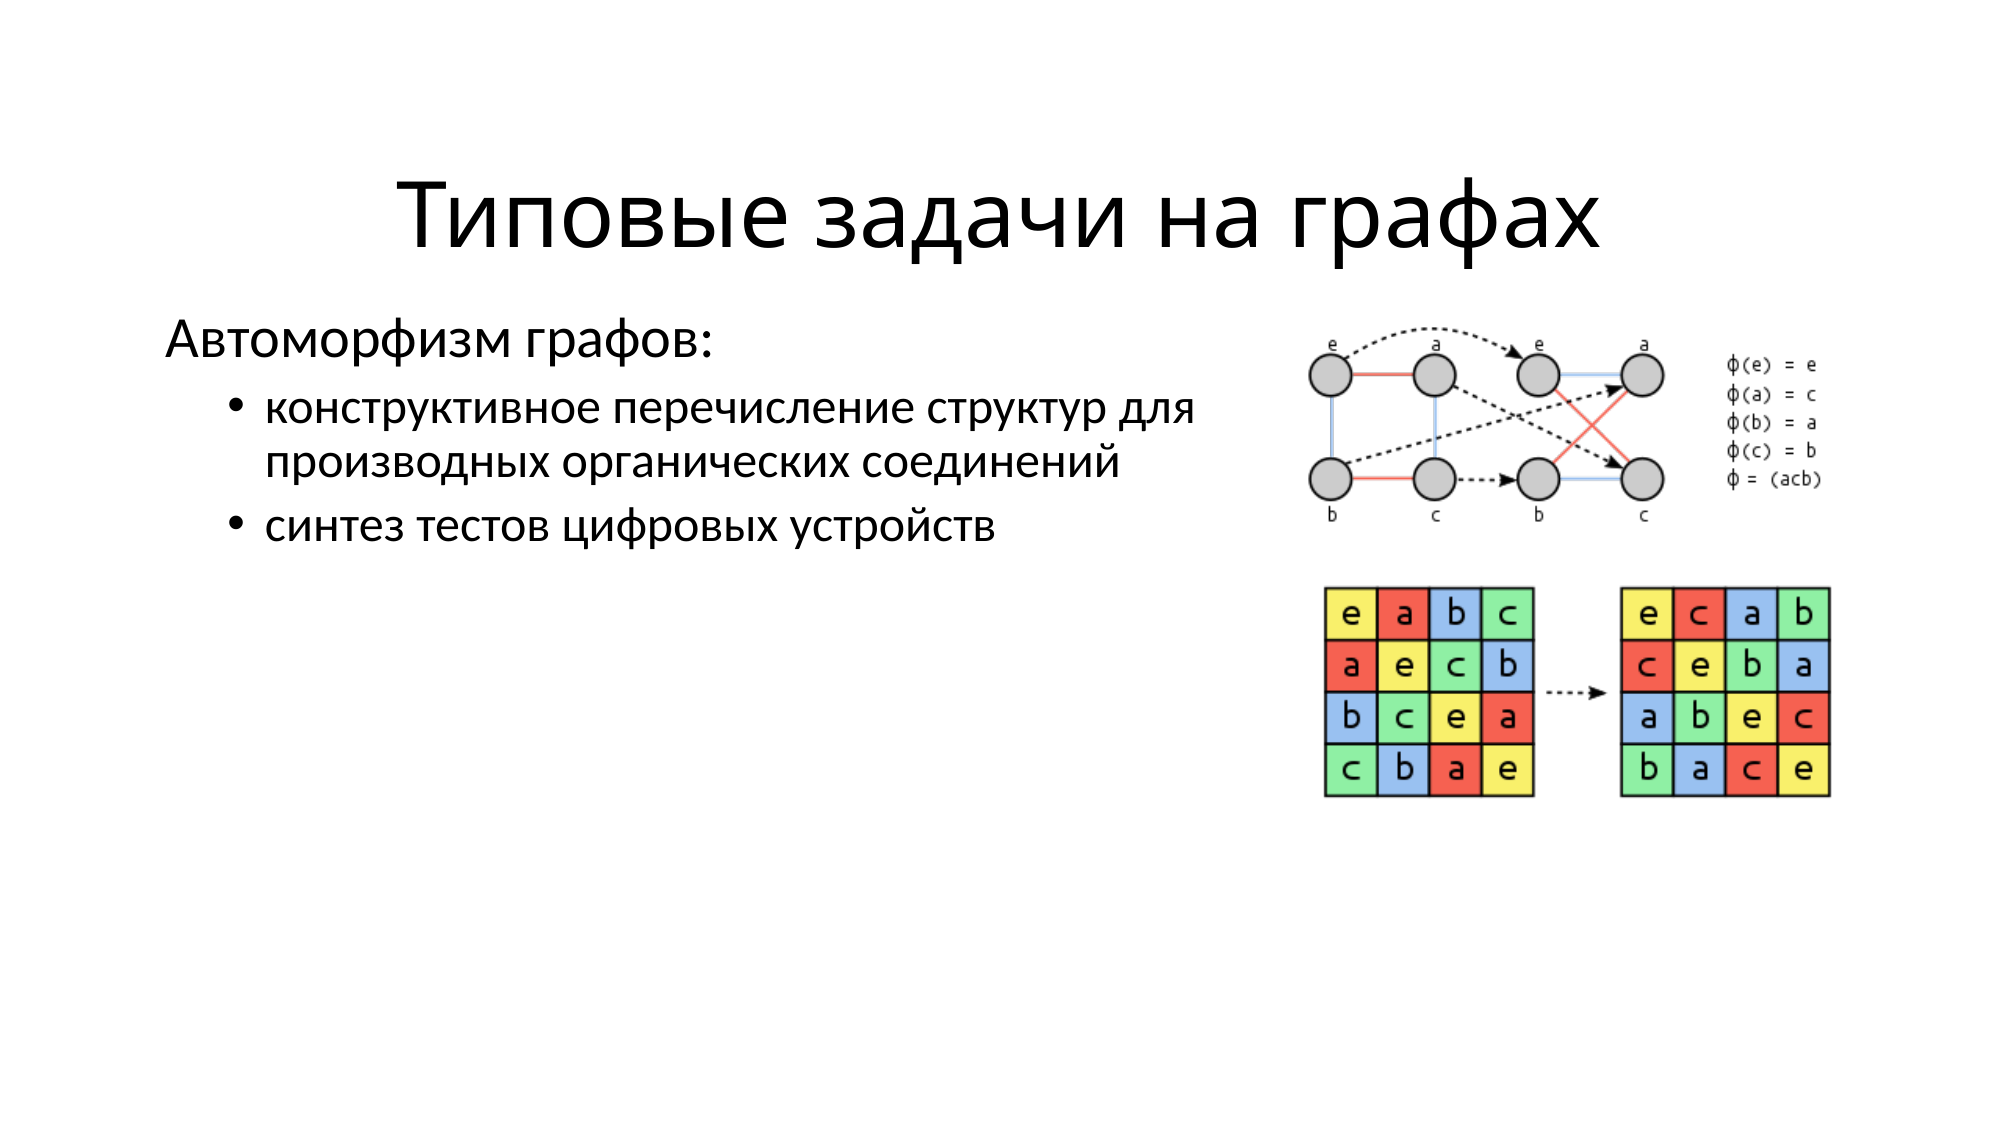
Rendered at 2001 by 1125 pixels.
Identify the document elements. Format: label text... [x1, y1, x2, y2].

title Типовые задачи на графах [137, 59, 1863, 278]
list Автоморфизм графов: конструктивное перечисление структур для производных органических соединений синтез тестов цифровых устройств [137, 299, 1450, 1014]
picture [1257, 276, 1883, 849]
